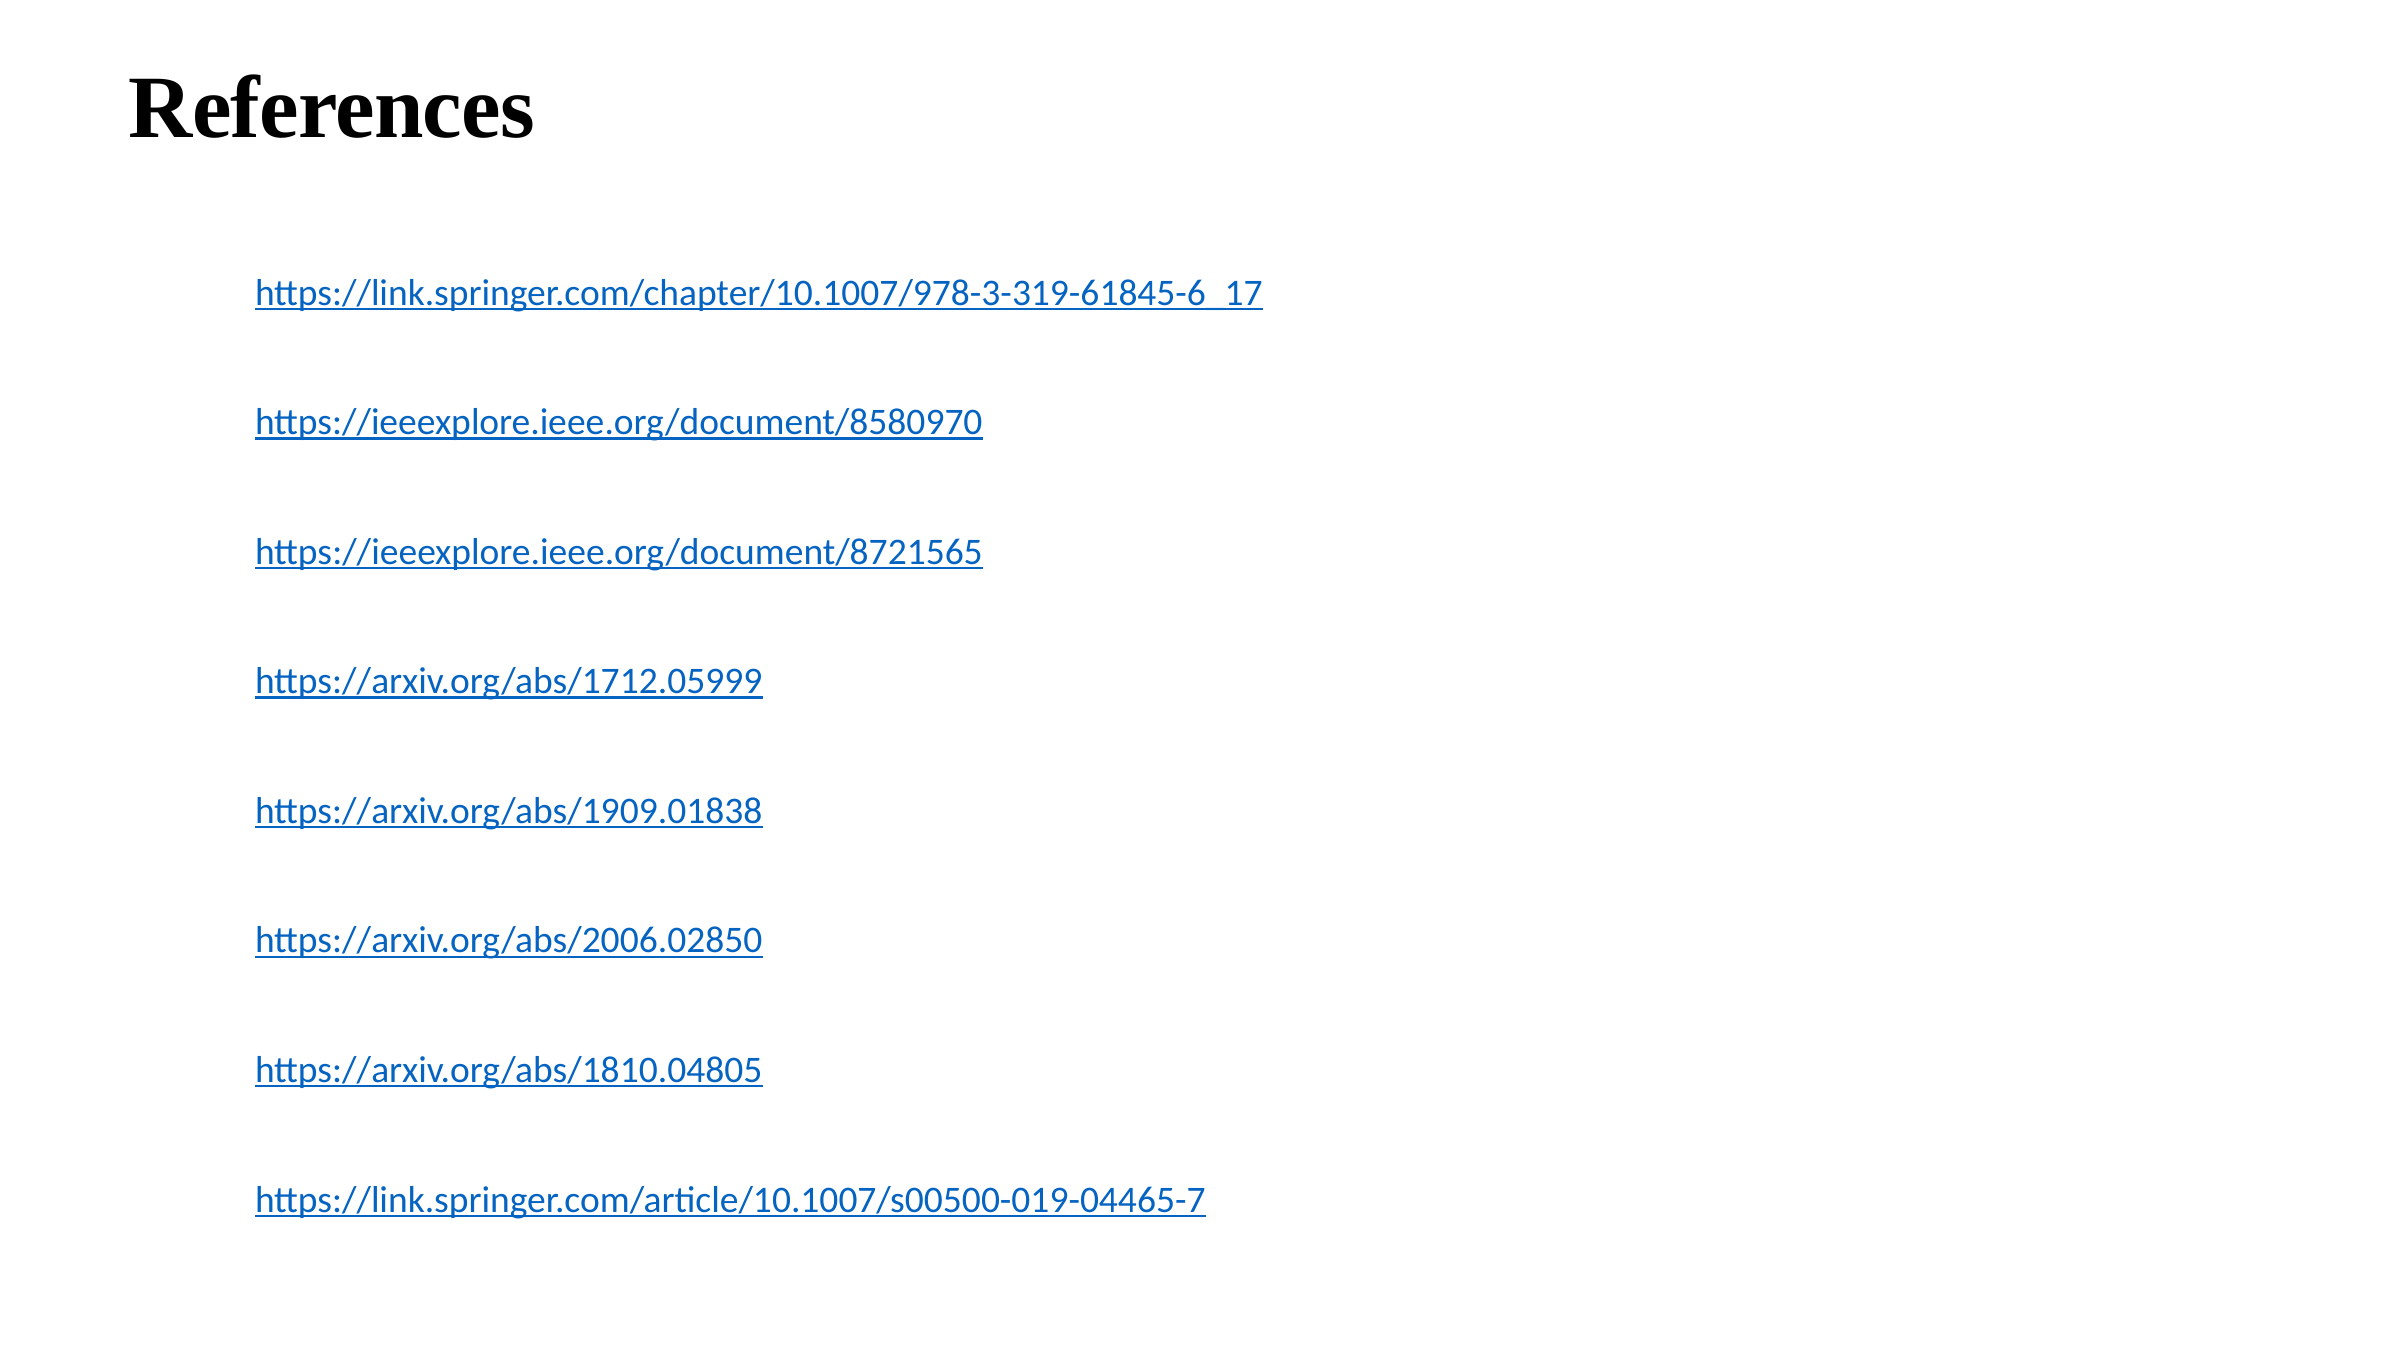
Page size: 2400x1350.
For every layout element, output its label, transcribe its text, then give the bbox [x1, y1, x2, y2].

text_box https://link.springer.com/chapter/10.1007/978-3-319-61845-6_17 https://ieeexplore.ieee.org/document/8580970 https://ieeexplore.ieee.org/document/8721565 https://arxiv.org/abs/1712.05999 https://arxiv.org/abs/1909.01838 https://arxiv.org/abs/2006.02850 https://arxiv.org/abs/1810.04805 https://link.springer.com/article/10.1007/s00500-019-04465-7 [240, 257, 1626, 1227]
text_box References [114, 36, 1341, 259]
